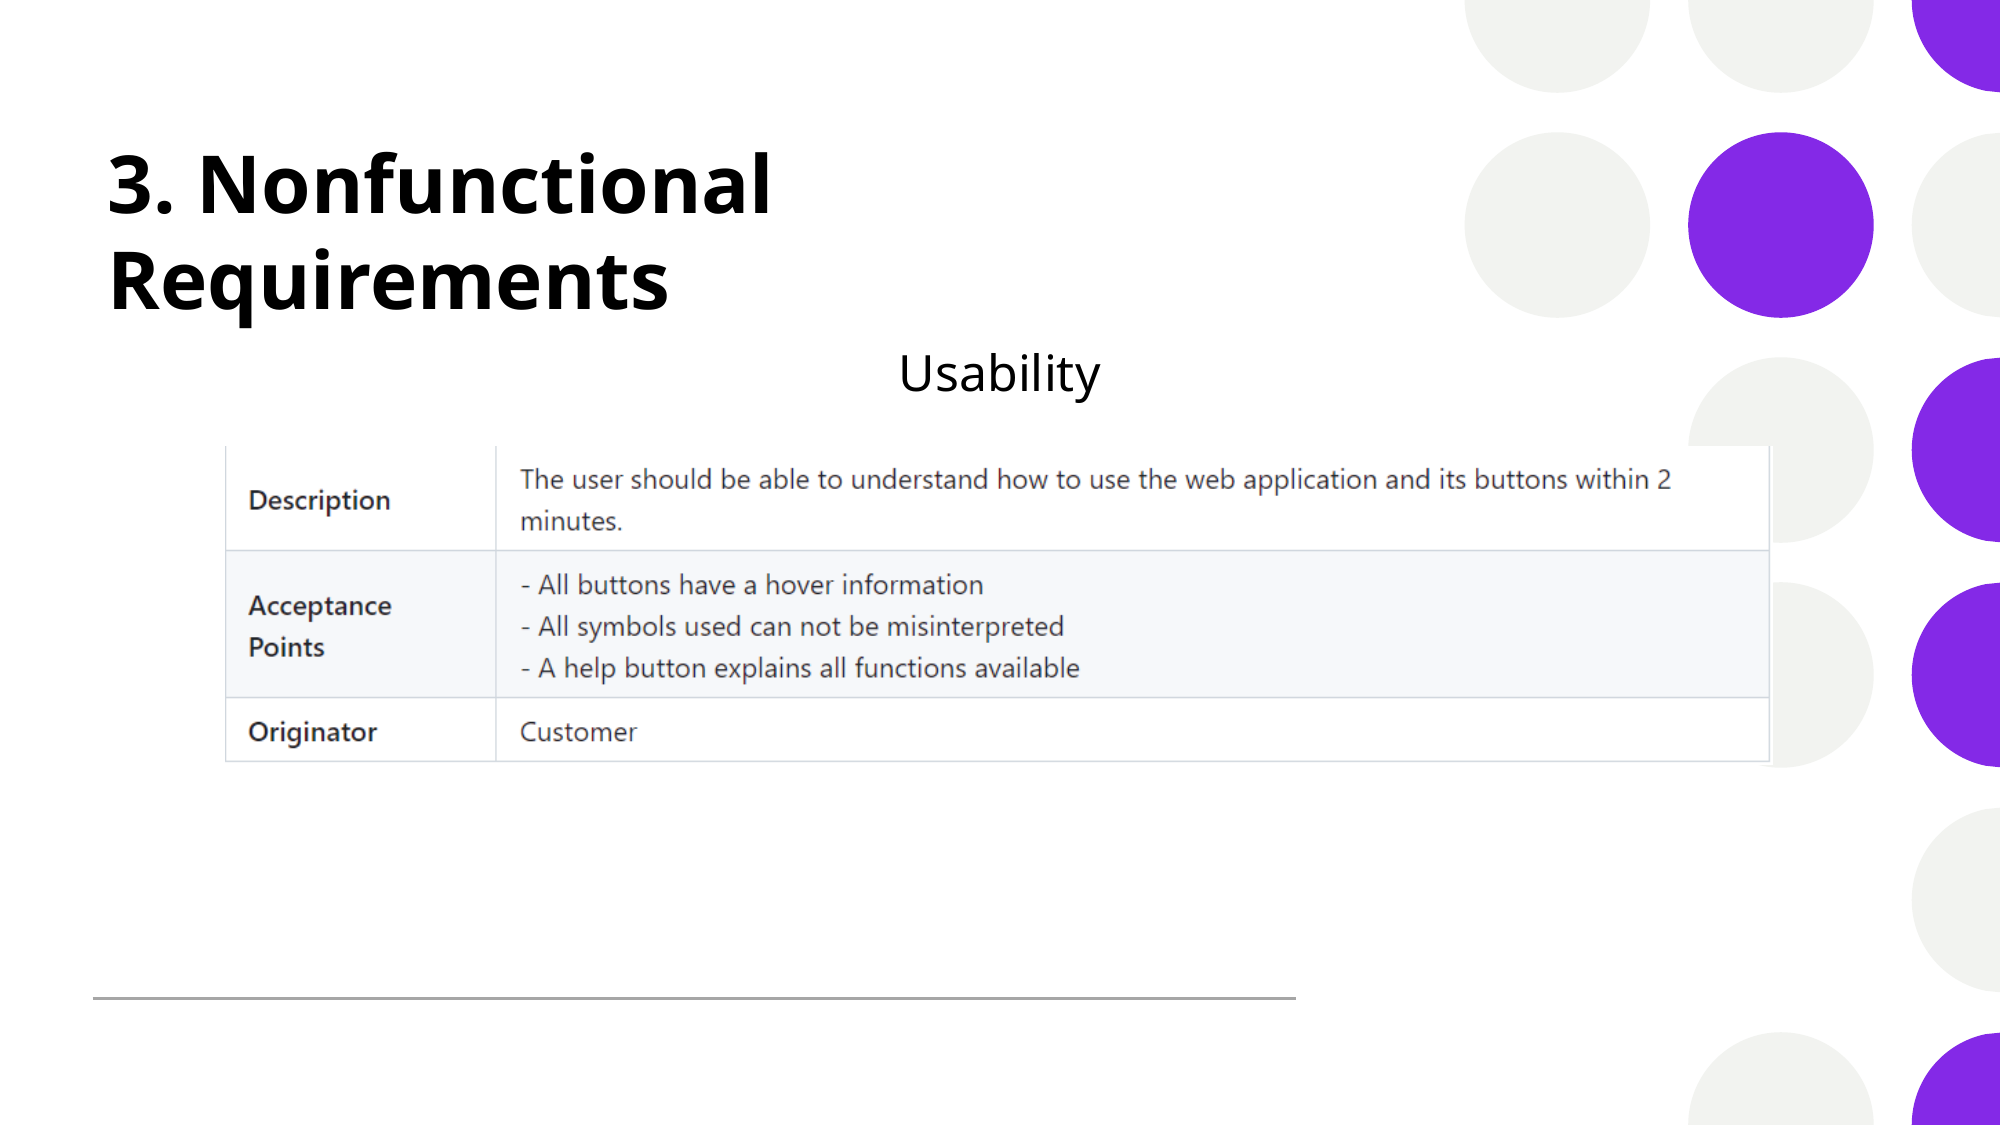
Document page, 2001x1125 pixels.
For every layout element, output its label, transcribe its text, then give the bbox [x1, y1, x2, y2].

list Usability [0, 334, 2000, 448]
title 3. Nonfunctional Requirements [92, 126, 1297, 334]
picture [225, 446, 1773, 765]
